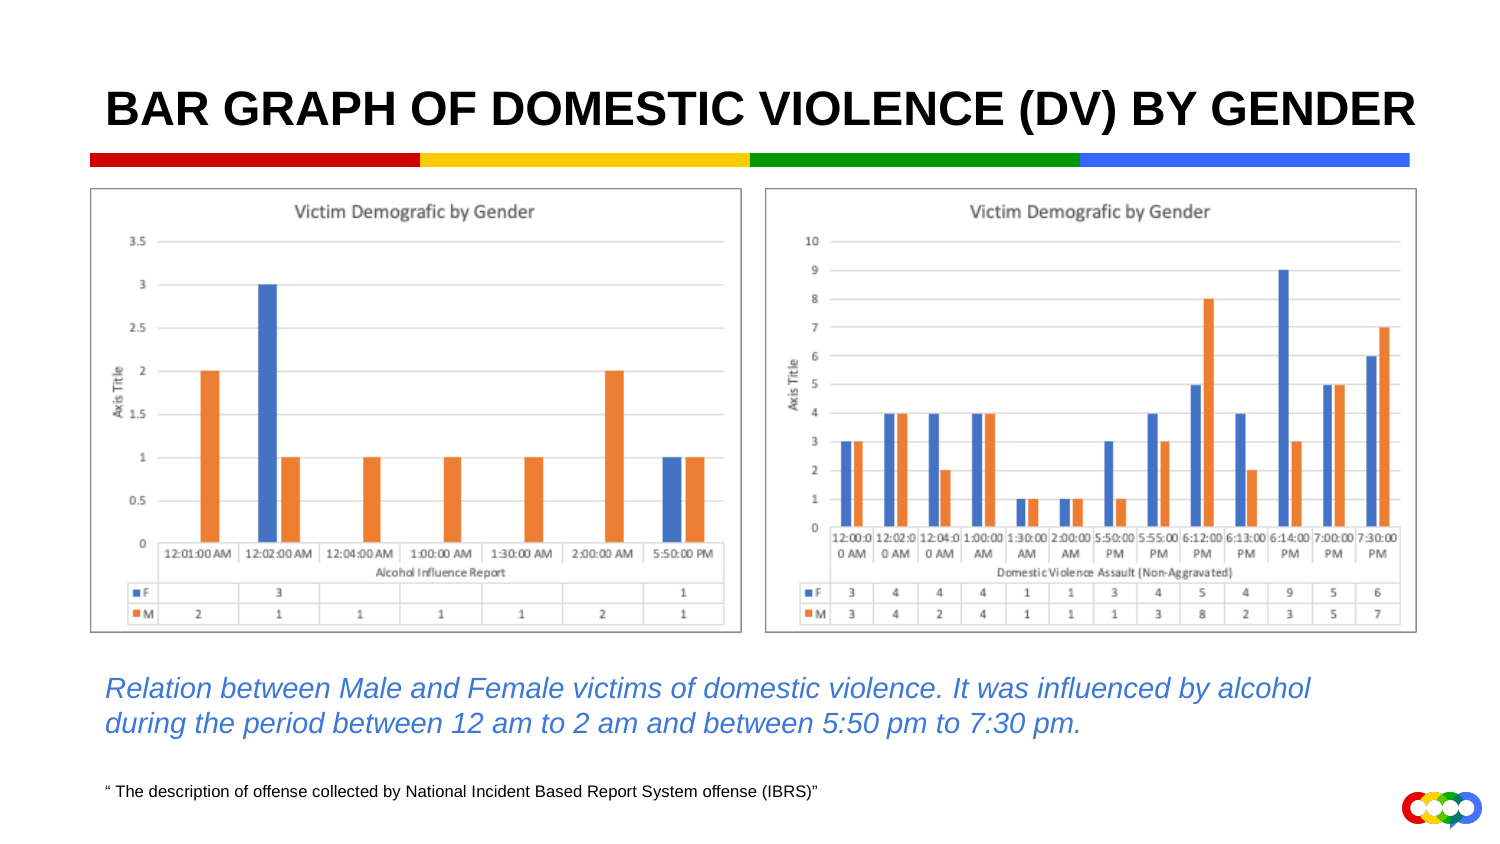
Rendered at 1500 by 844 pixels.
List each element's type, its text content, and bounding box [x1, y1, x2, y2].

text_box [749, 154, 1079, 167]
picture [764, 188, 1417, 634]
text_box [420, 154, 749, 167]
picture [89, 188, 742, 634]
text_box “ The description of offense collected by National Incident Based Report System offense (IBRS)” [90, 771, 942, 812]
text_box Relation between Male and Female victims of domestic violence. It was influenced by alcohol during the period between 12 am to 2 am and between 5:50 pm to 7:30 pm. [90, 654, 1417, 755]
picture [1402, 792, 1482, 830]
title BAR GRAPH OF DOMESTIC VIOLENCE (DV) BY GENDER [90, 59, 1449, 154]
text_box [90, 154, 420, 167]
text_box [1079, 154, 1410, 167]
